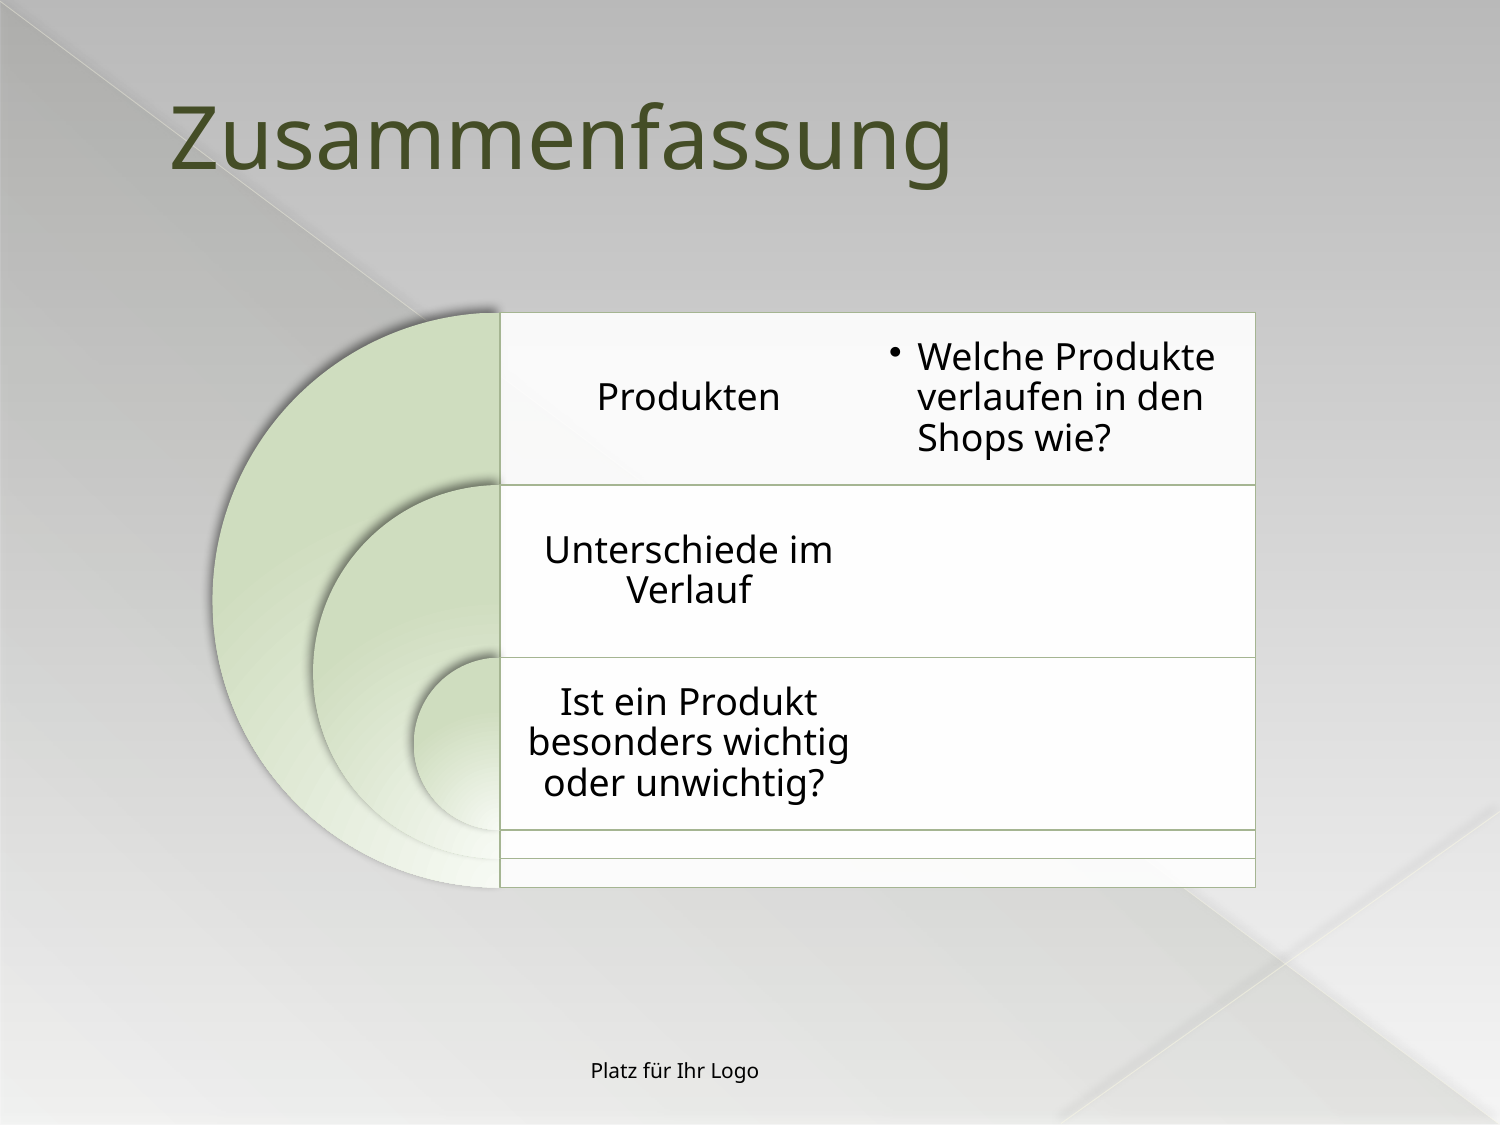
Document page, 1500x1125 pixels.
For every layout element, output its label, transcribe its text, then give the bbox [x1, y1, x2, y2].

footer Platz für Ihr Logo [75, 1044, 774, 1094]
title Zusammenfassung [75, 43, 1425, 225]
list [212, 312, 1256, 888]
